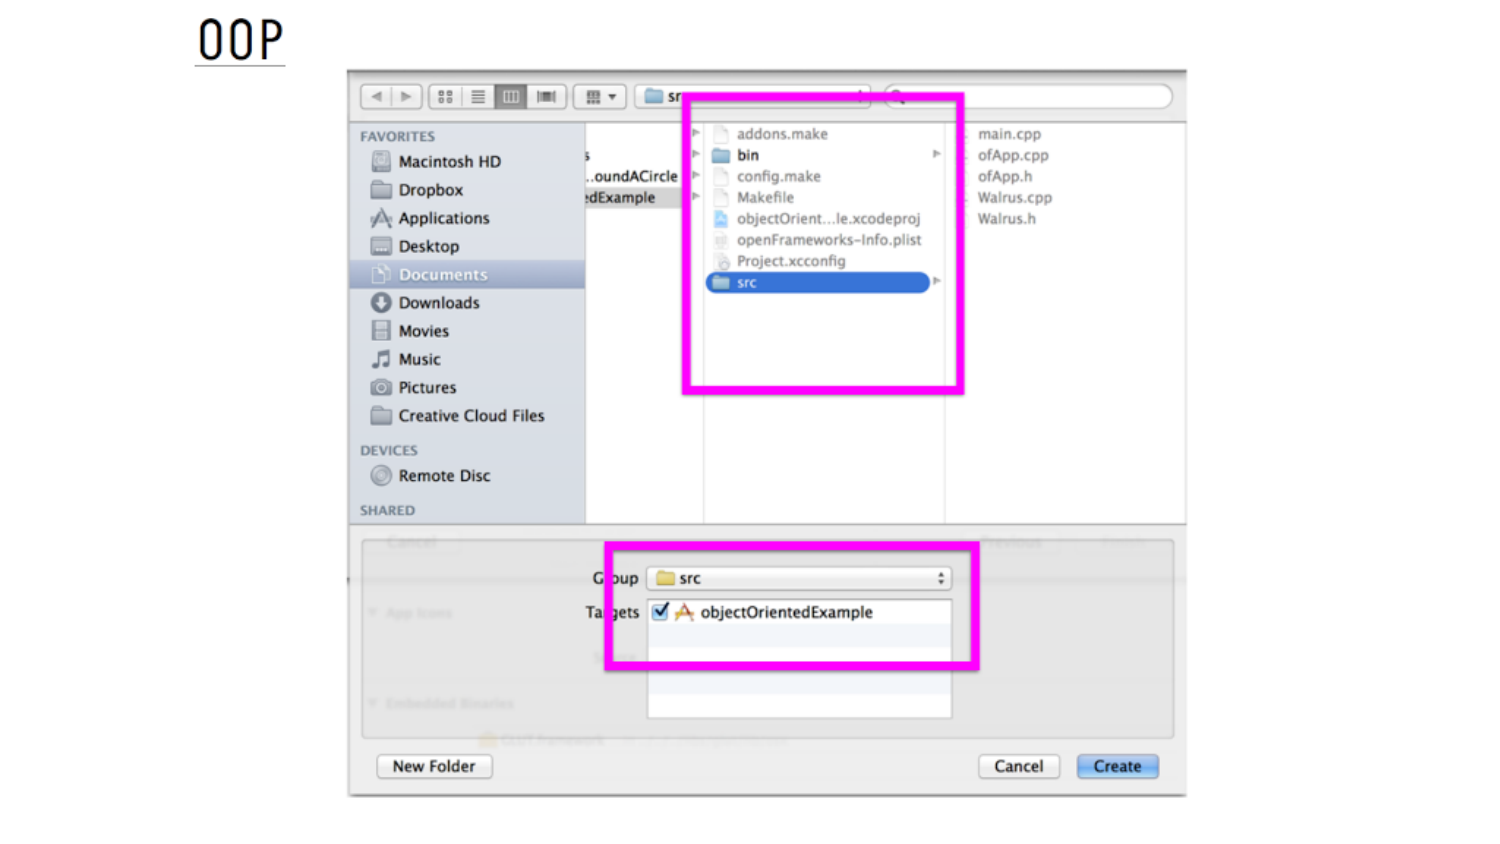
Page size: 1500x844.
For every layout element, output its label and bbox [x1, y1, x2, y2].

picture [184, 0, 1316, 844]
